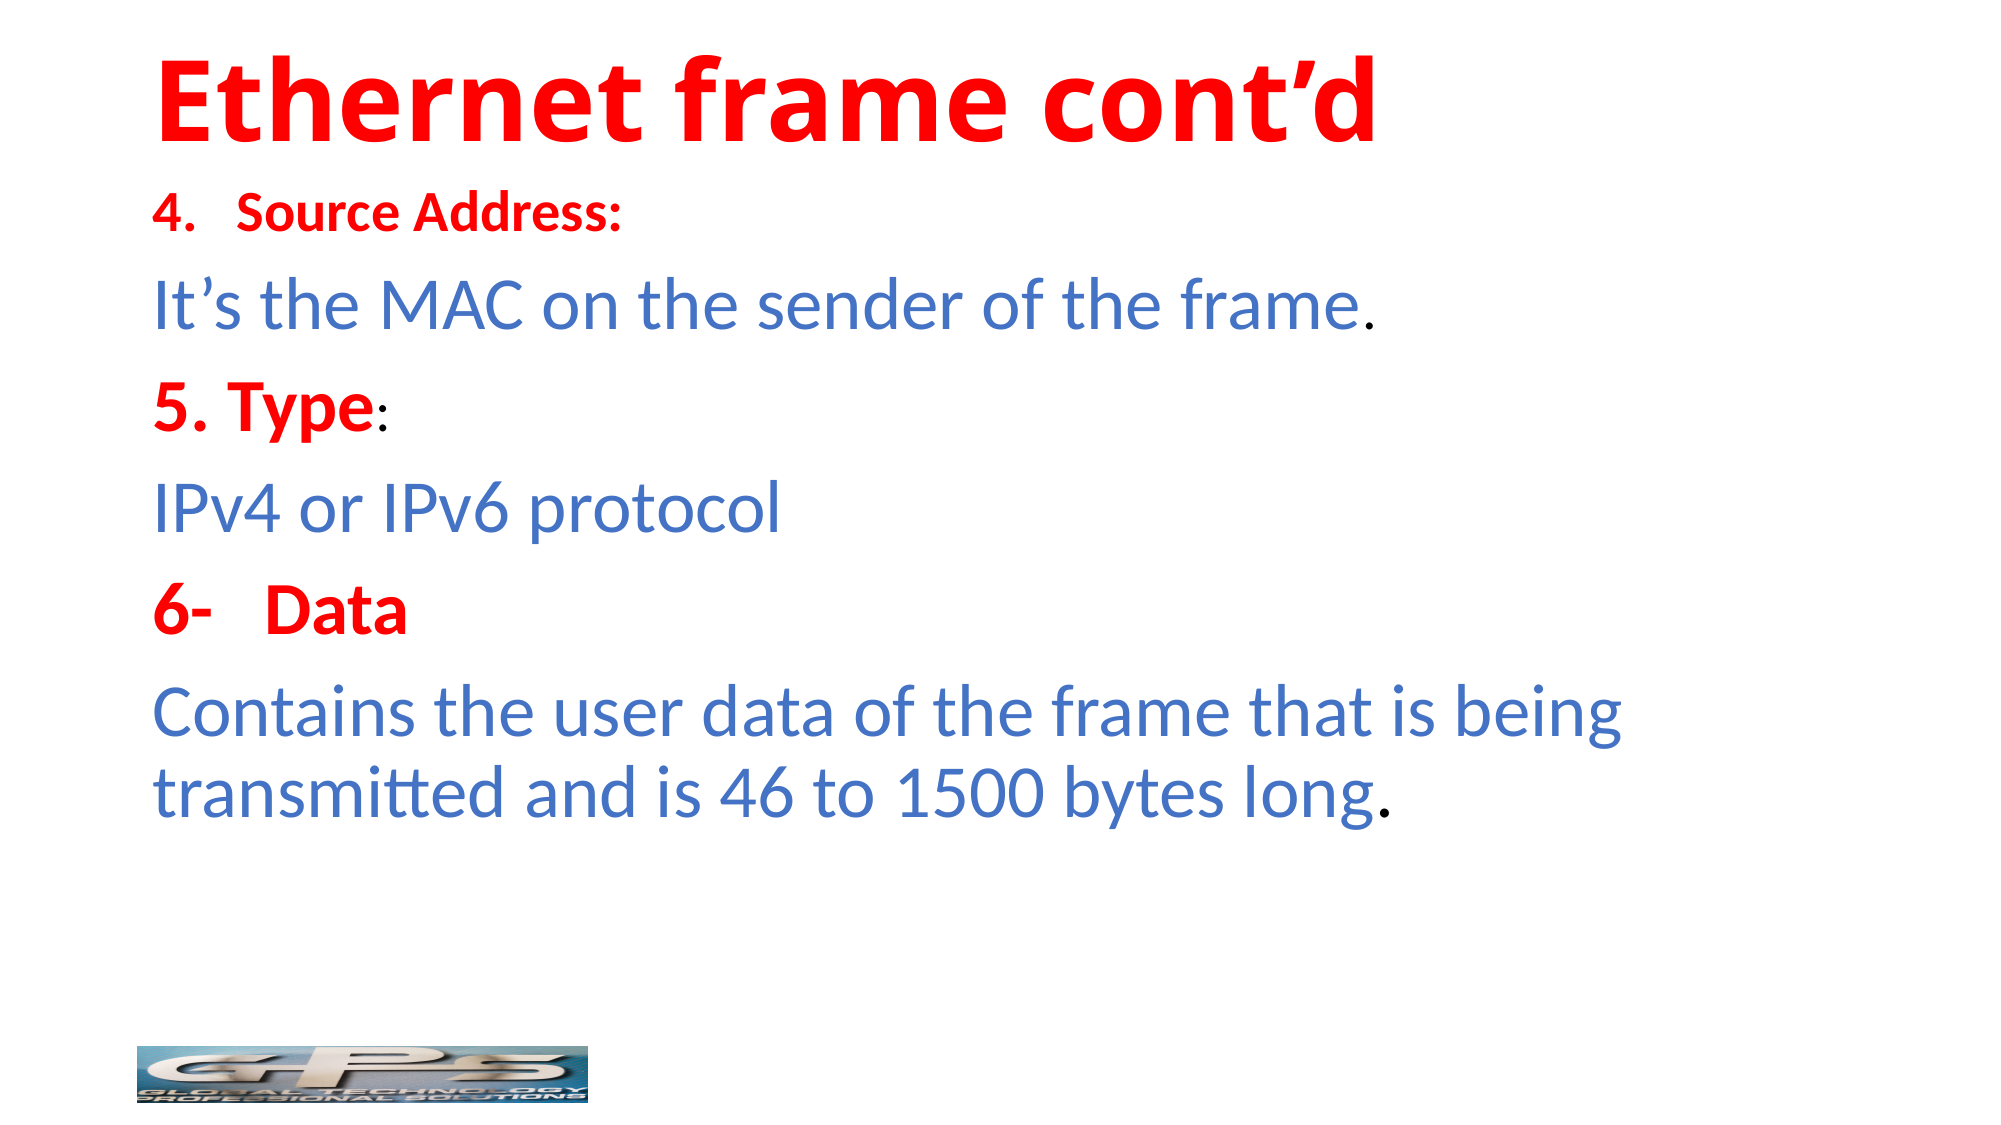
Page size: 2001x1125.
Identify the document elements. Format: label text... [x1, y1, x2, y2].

picture [137, 1046, 588, 1103]
title Ethernet frame cont’d [137, 59, 1863, 151]
list Source Address: It’s the MAC on the sender of the frame. 5. Type: IPv4 or IPv6 protocol 6- Data Contains the user data of the frame that is being transmitted and is 46 to 1500 bytes long. [137, 173, 1863, 1014]
